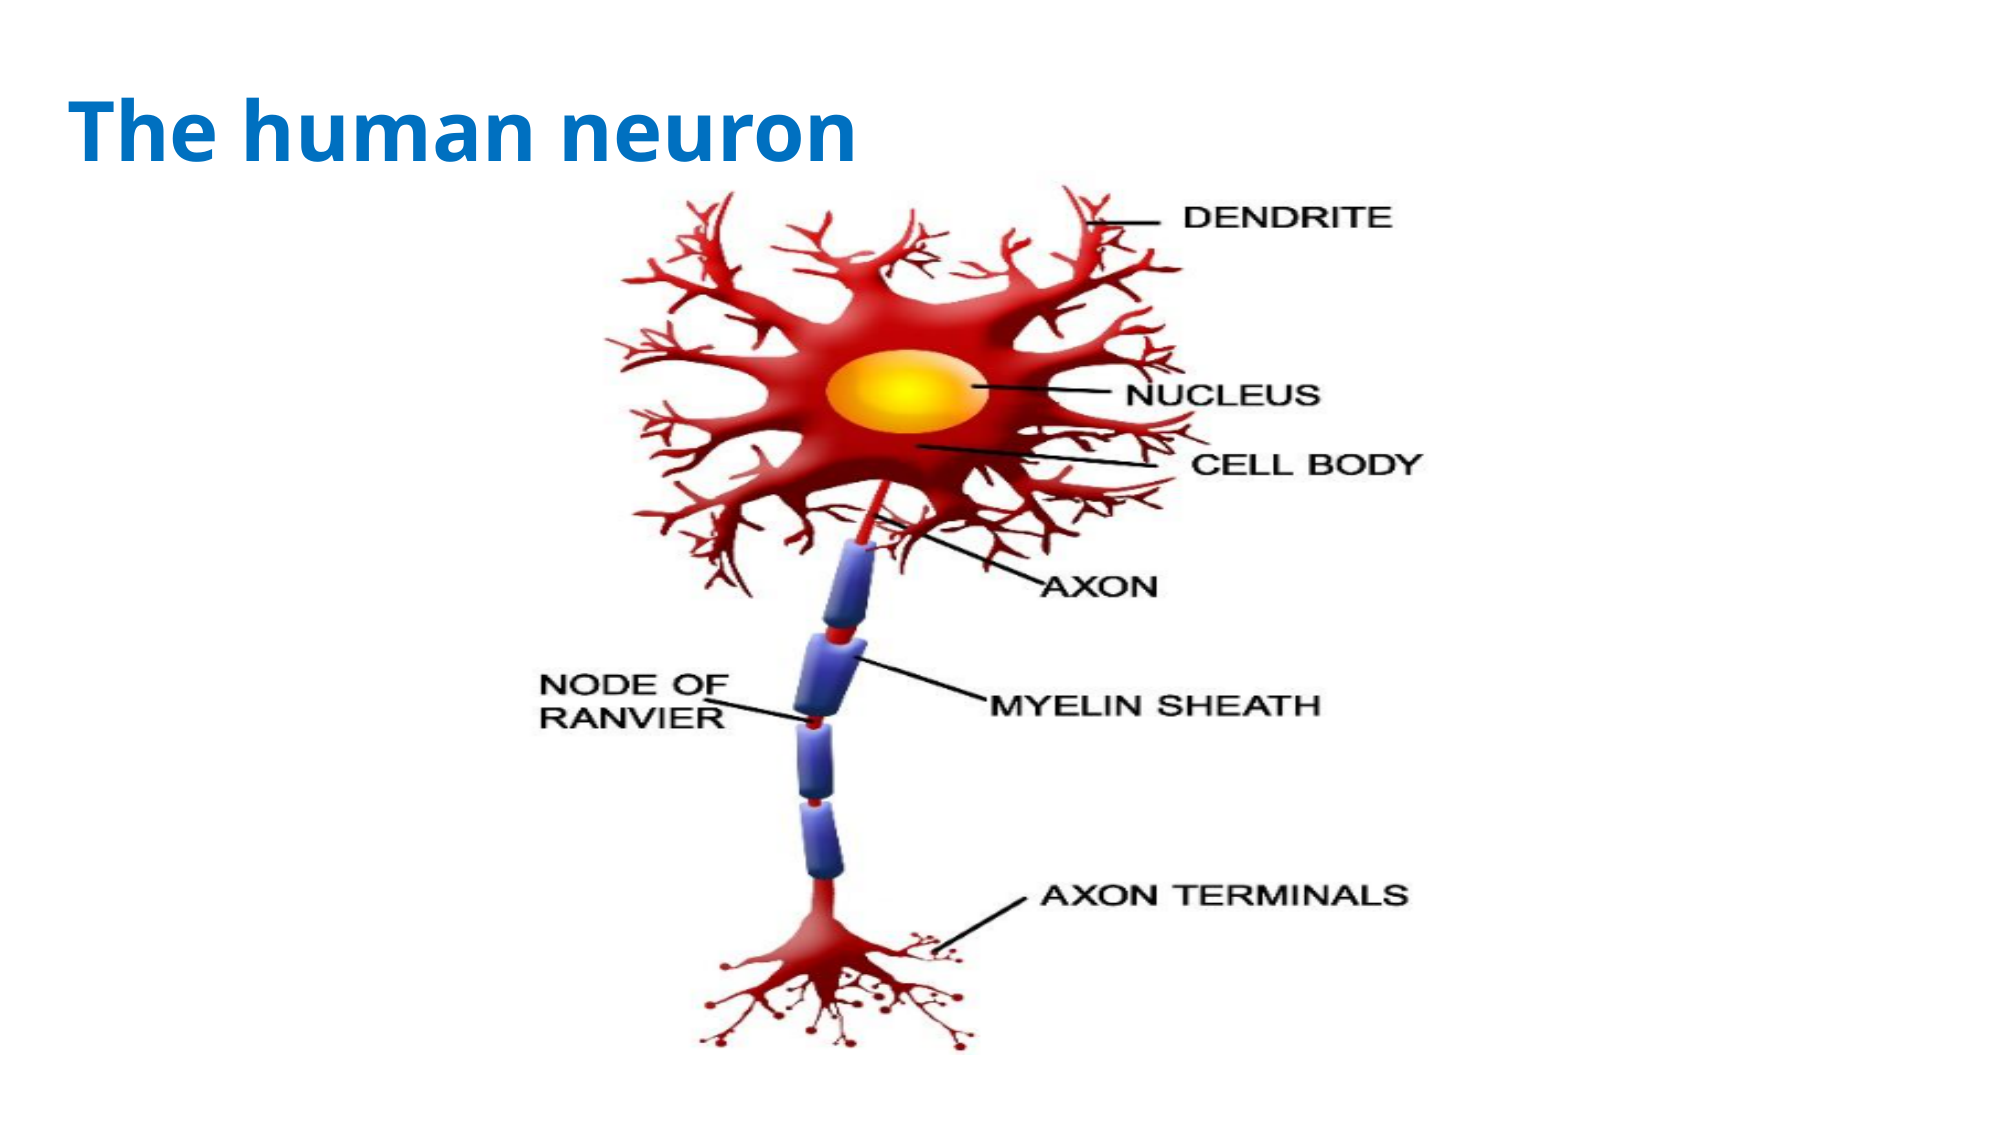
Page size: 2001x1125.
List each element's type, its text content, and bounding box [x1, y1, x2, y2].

text_box The human neuron [52, 70, 876, 186]
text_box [469, 127, 1466, 1055]
